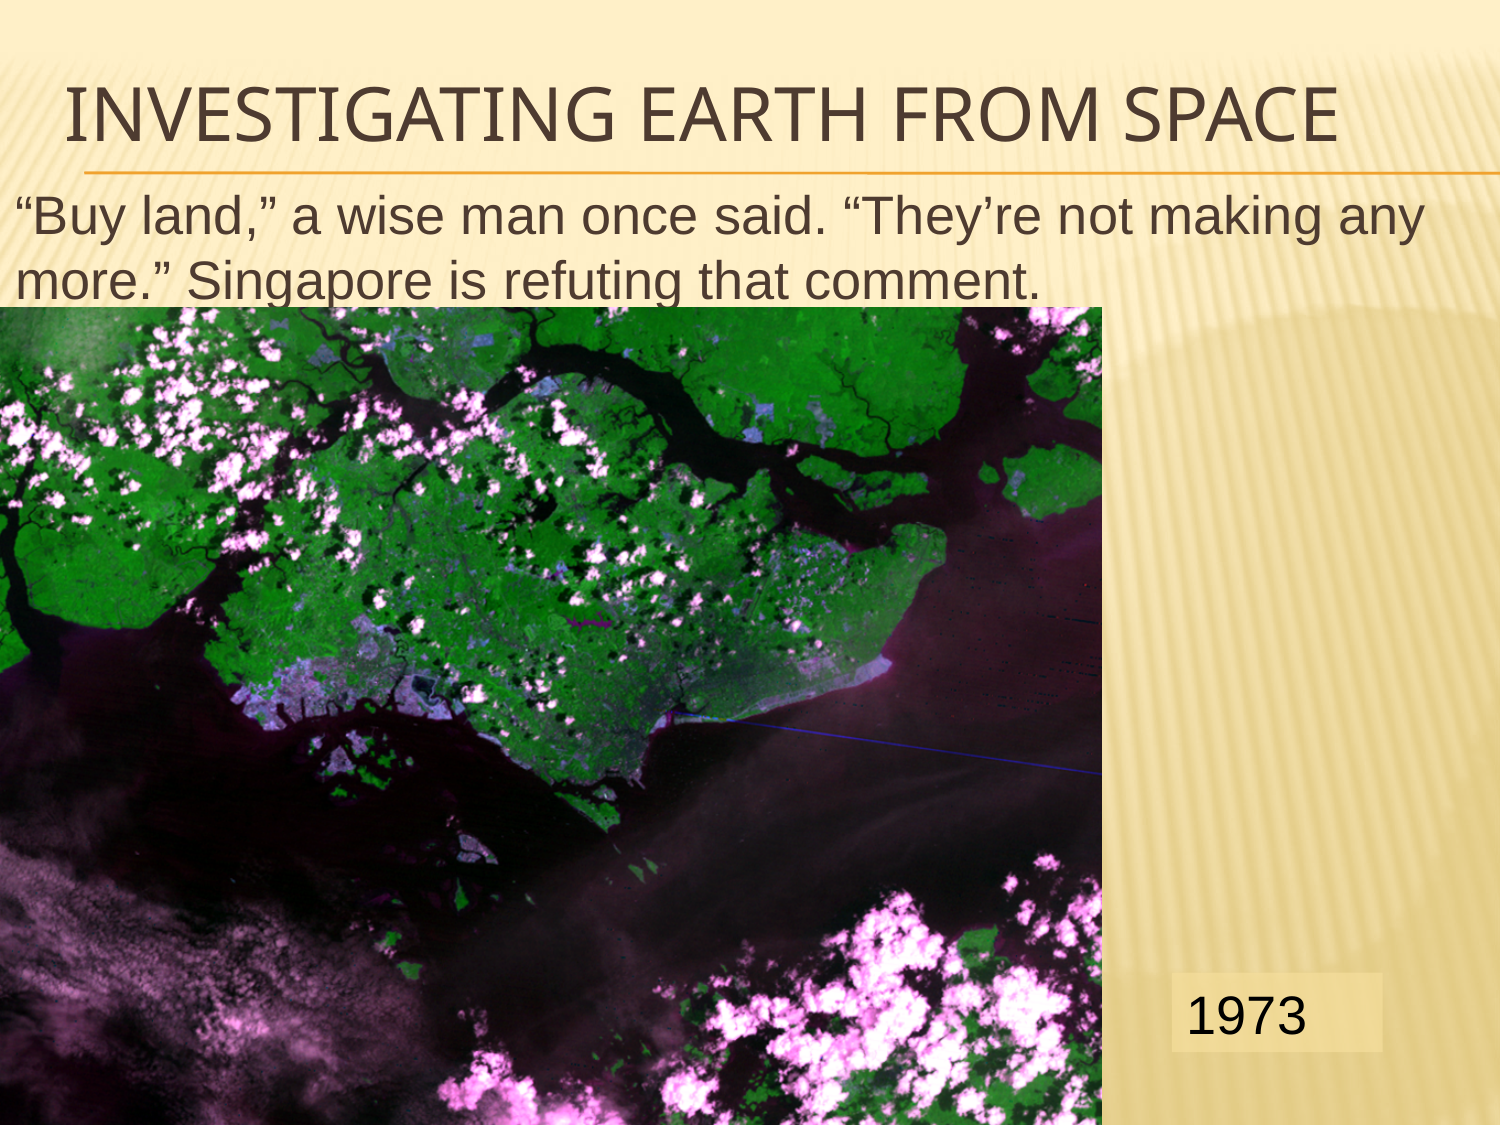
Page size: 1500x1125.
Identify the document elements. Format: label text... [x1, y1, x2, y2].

text_box Investigating Earth from Space [49, 42, 1475, 181]
list “Buy land,” a wise man once said. “They’re not making any more.” Singapore is refuting that comment. [0, 172, 1500, 467]
text_box 1973 [1171, 972, 1383, 1053]
picture [0, 307, 1102, 1125]
